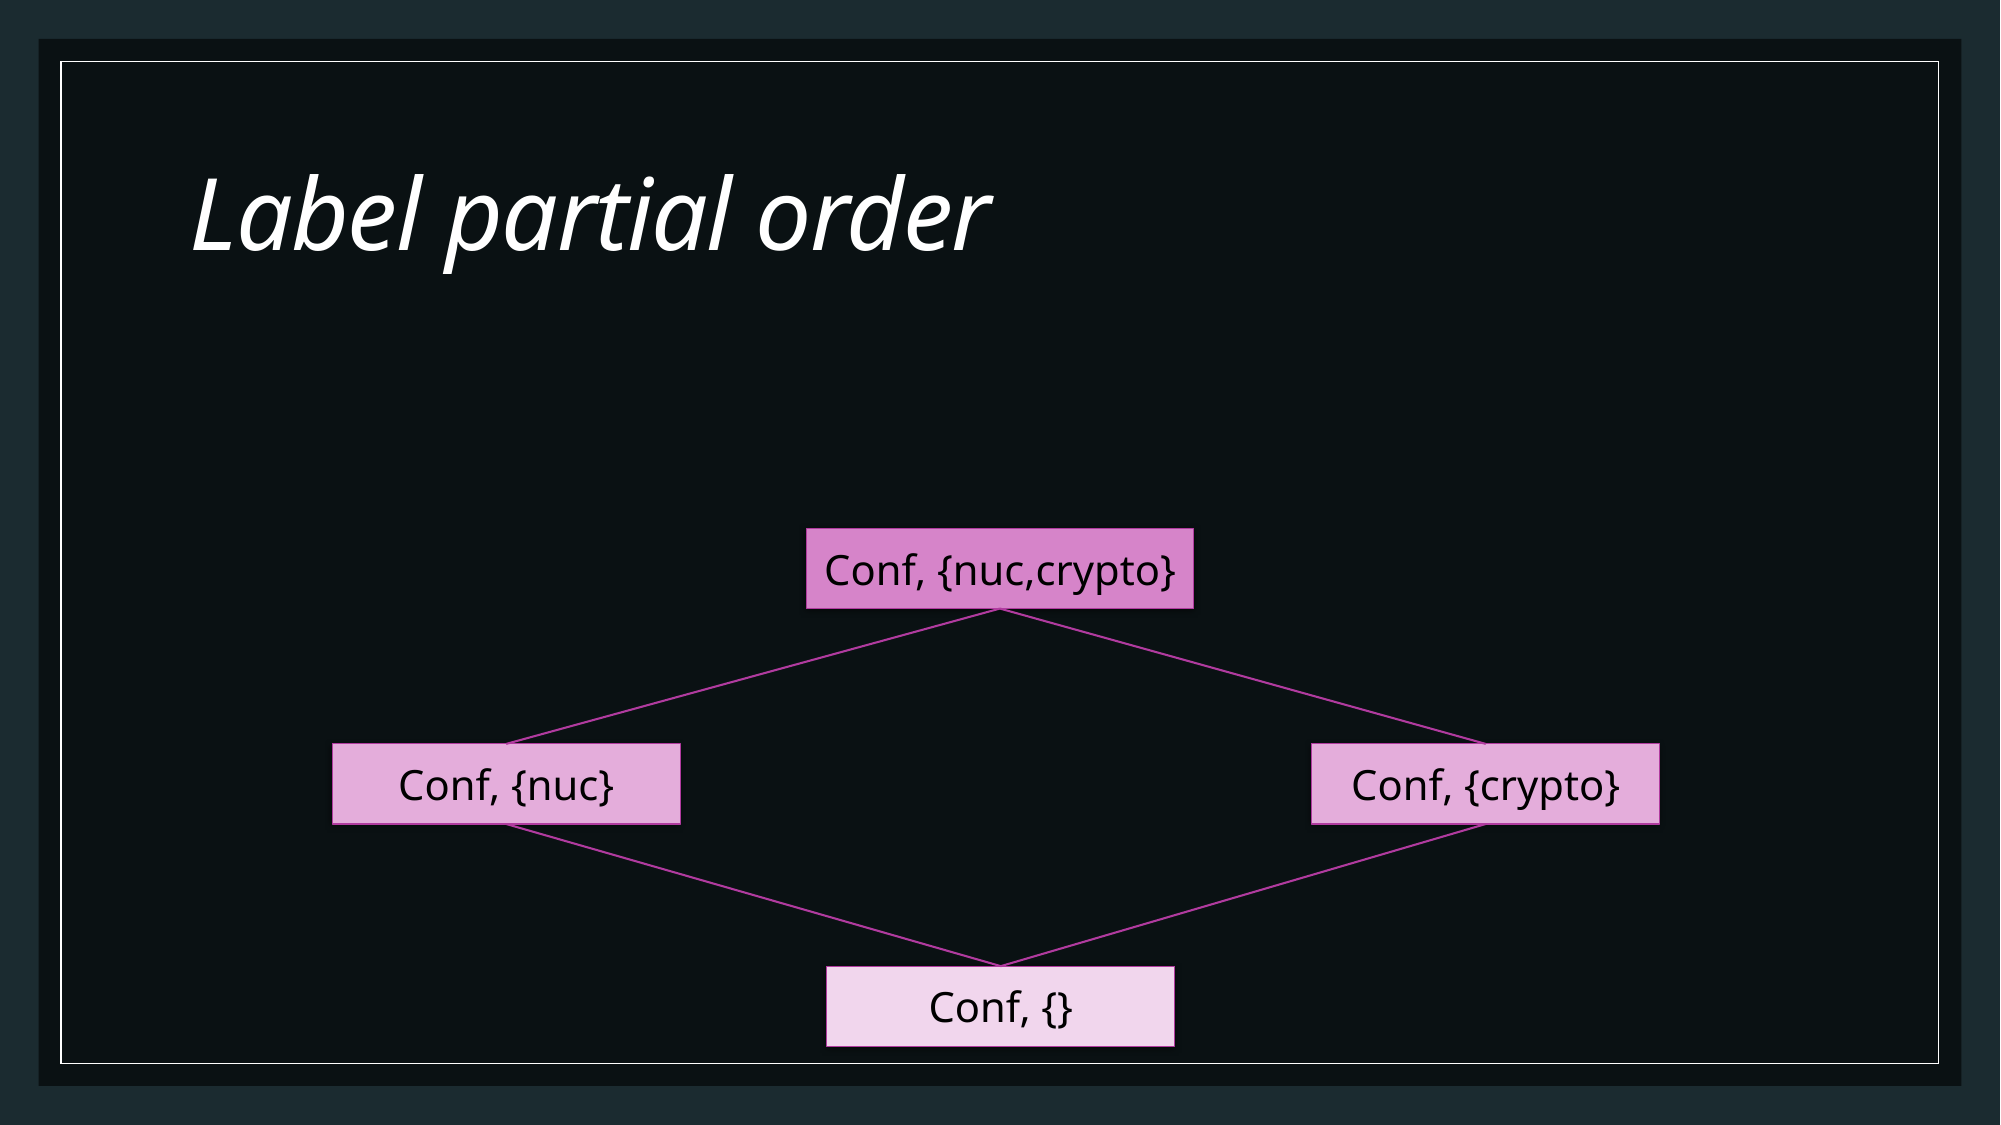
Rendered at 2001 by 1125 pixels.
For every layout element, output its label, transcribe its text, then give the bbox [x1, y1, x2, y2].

text_box Conf, {} [826, 973, 1175, 1047]
title Label partial order [174, 105, 1825, 331]
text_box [332, 743, 1660, 967]
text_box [524, 528, 1505, 744]
